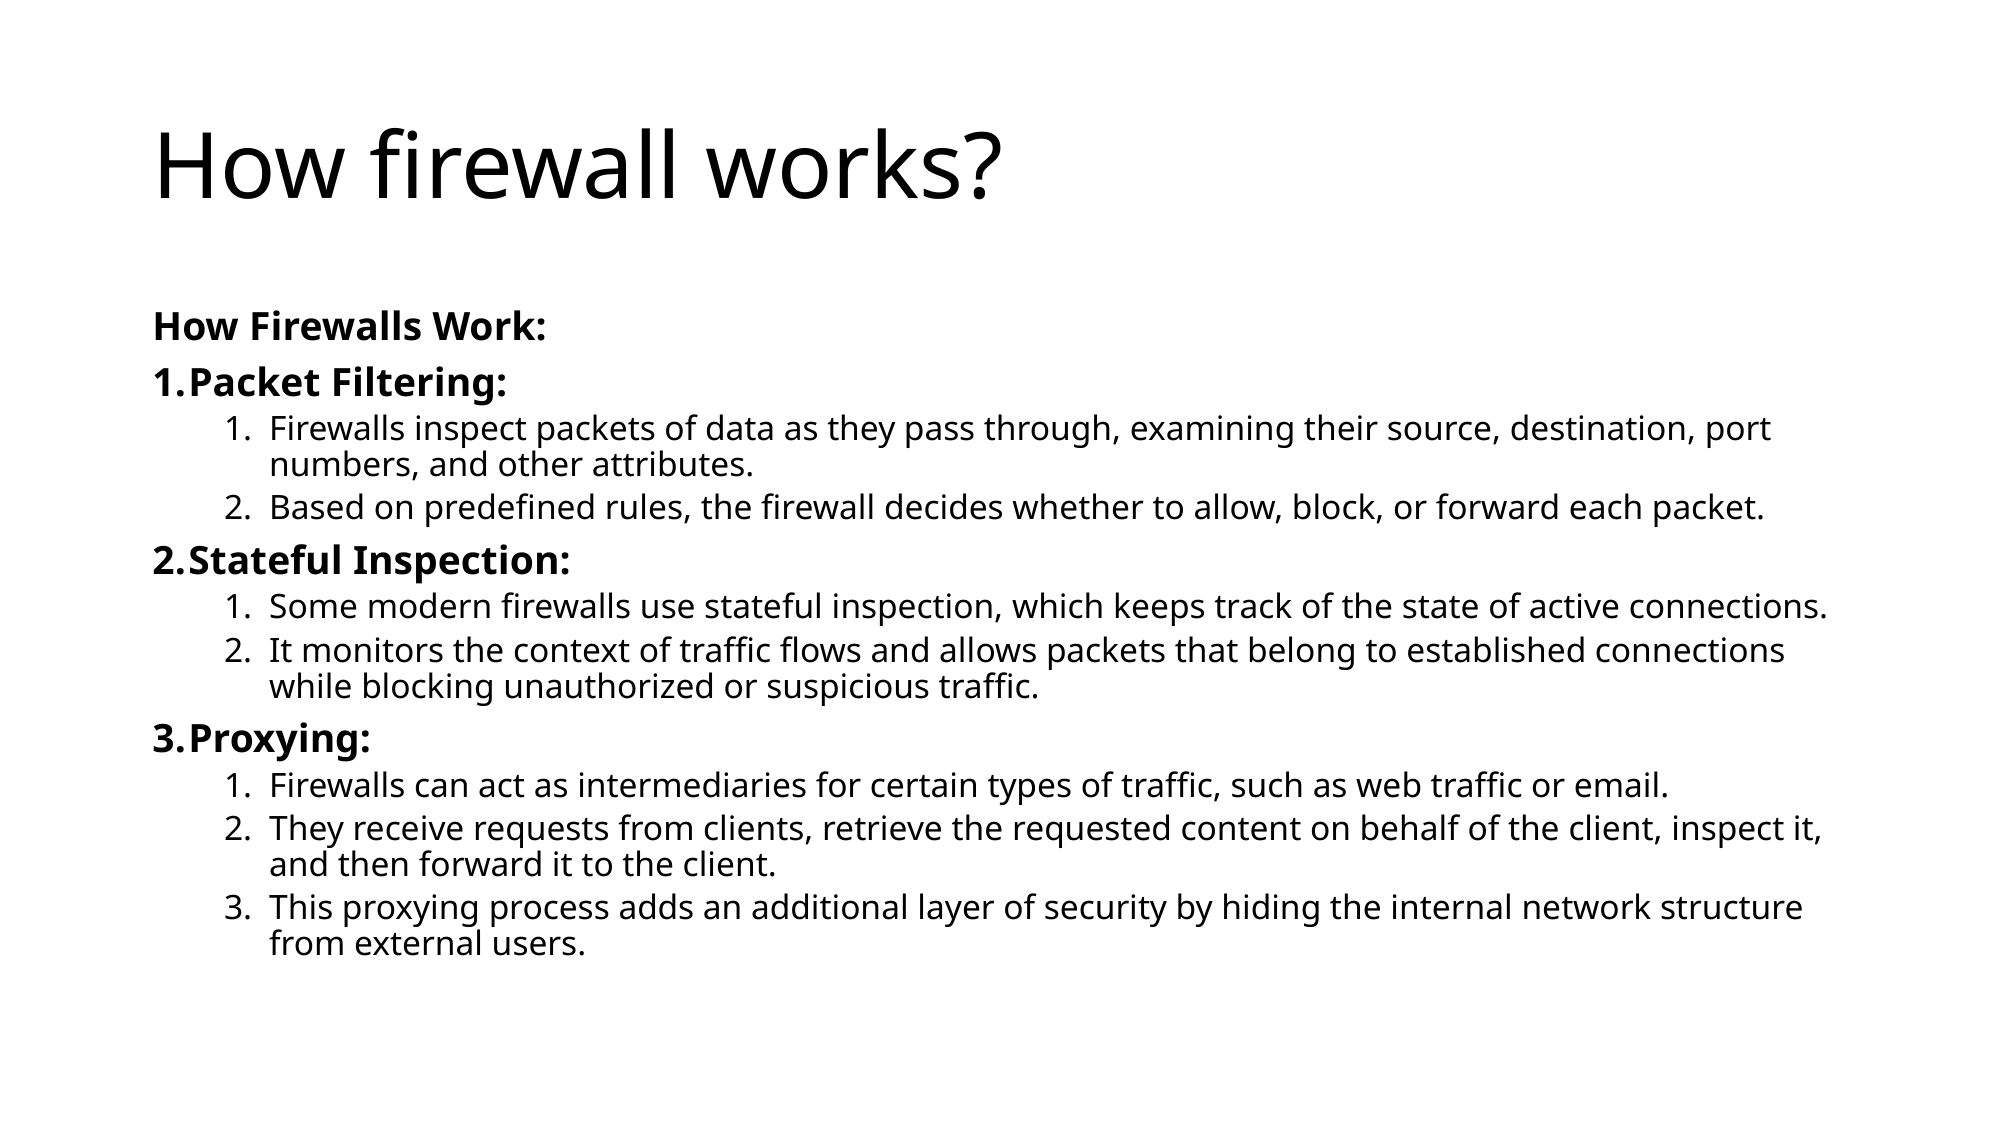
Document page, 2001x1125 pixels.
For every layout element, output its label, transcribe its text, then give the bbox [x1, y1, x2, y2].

title How firewall works? [137, 59, 1863, 278]
list How Firewalls Work: Packet Filtering: Firewalls inspect packets of data as they pass through, examining their source, destination, port numbers, and other attributes. Based on predefined rules, the firewall decides whether to allow, block, or forward each packet. Stateful Inspection: Some modern firewalls use stateful inspection, which keeps track of the state of active connections. It monitors the context of traffic flows and allows packets that belong to established connections while blocking unauthorized or suspicious traffic. Proxying: Firewalls can act as intermediaries for certain types of traffic, such as web traffic or email. They receive requests from clients, retrieve the requested content on behalf of the client, inspect it, and then forward it to the client. This proxying process adds an additional layer of security by hiding the internal network structure from external users. [137, 299, 1863, 1014]
